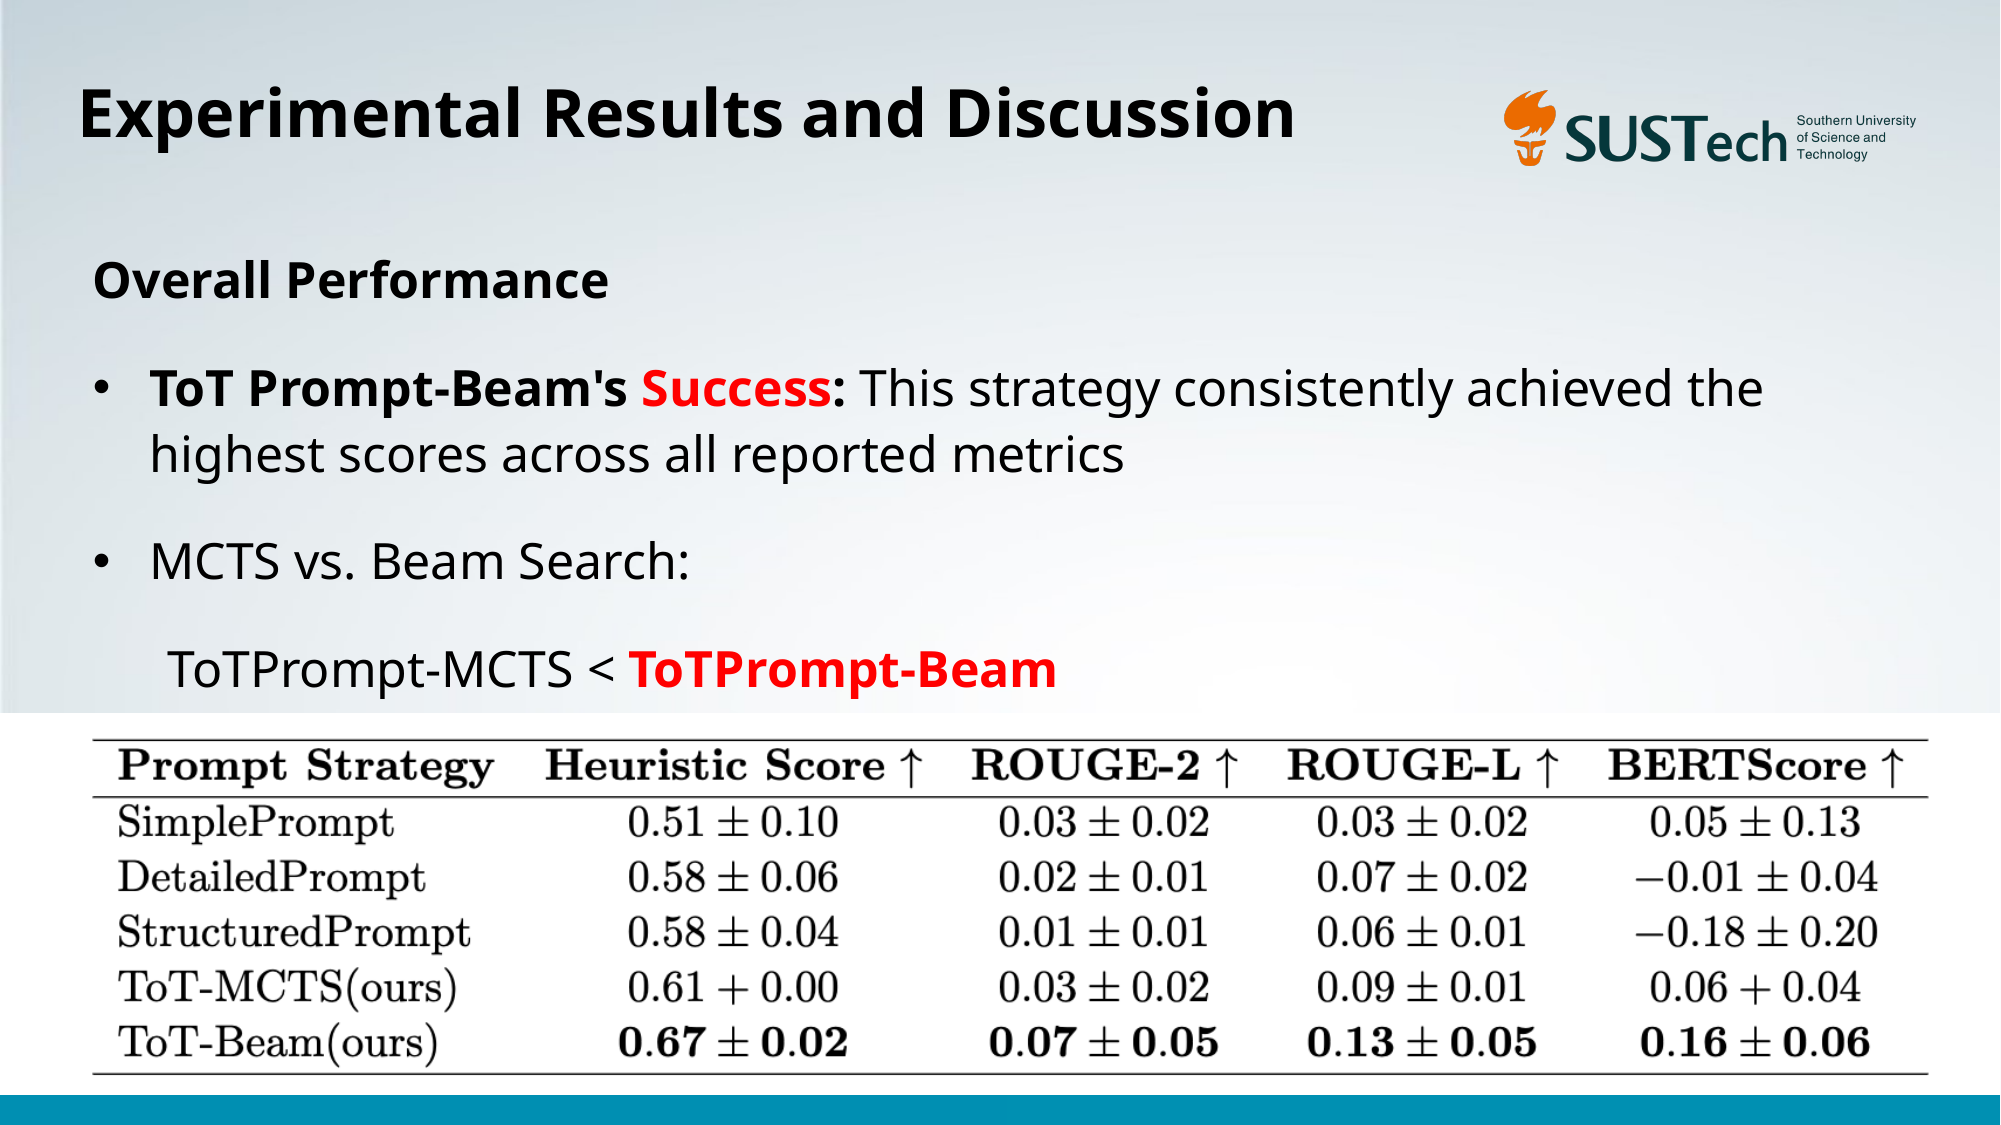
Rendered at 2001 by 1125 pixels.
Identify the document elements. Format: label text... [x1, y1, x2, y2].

text_box Experimental Results and Discussion [63, 63, 1313, 158]
text_box Overall Performance ToT Prompt-Beam's Success: This strategy consistently achieved the highest scores across all reported metrics MCTS vs. Beam Search: ToTPrompt-MCTS < ToTPrompt-Beam [78, 235, 1926, 713]
picture [0, 0, 2001, 1094]
text_box [0, 1095, 2000, 1125]
